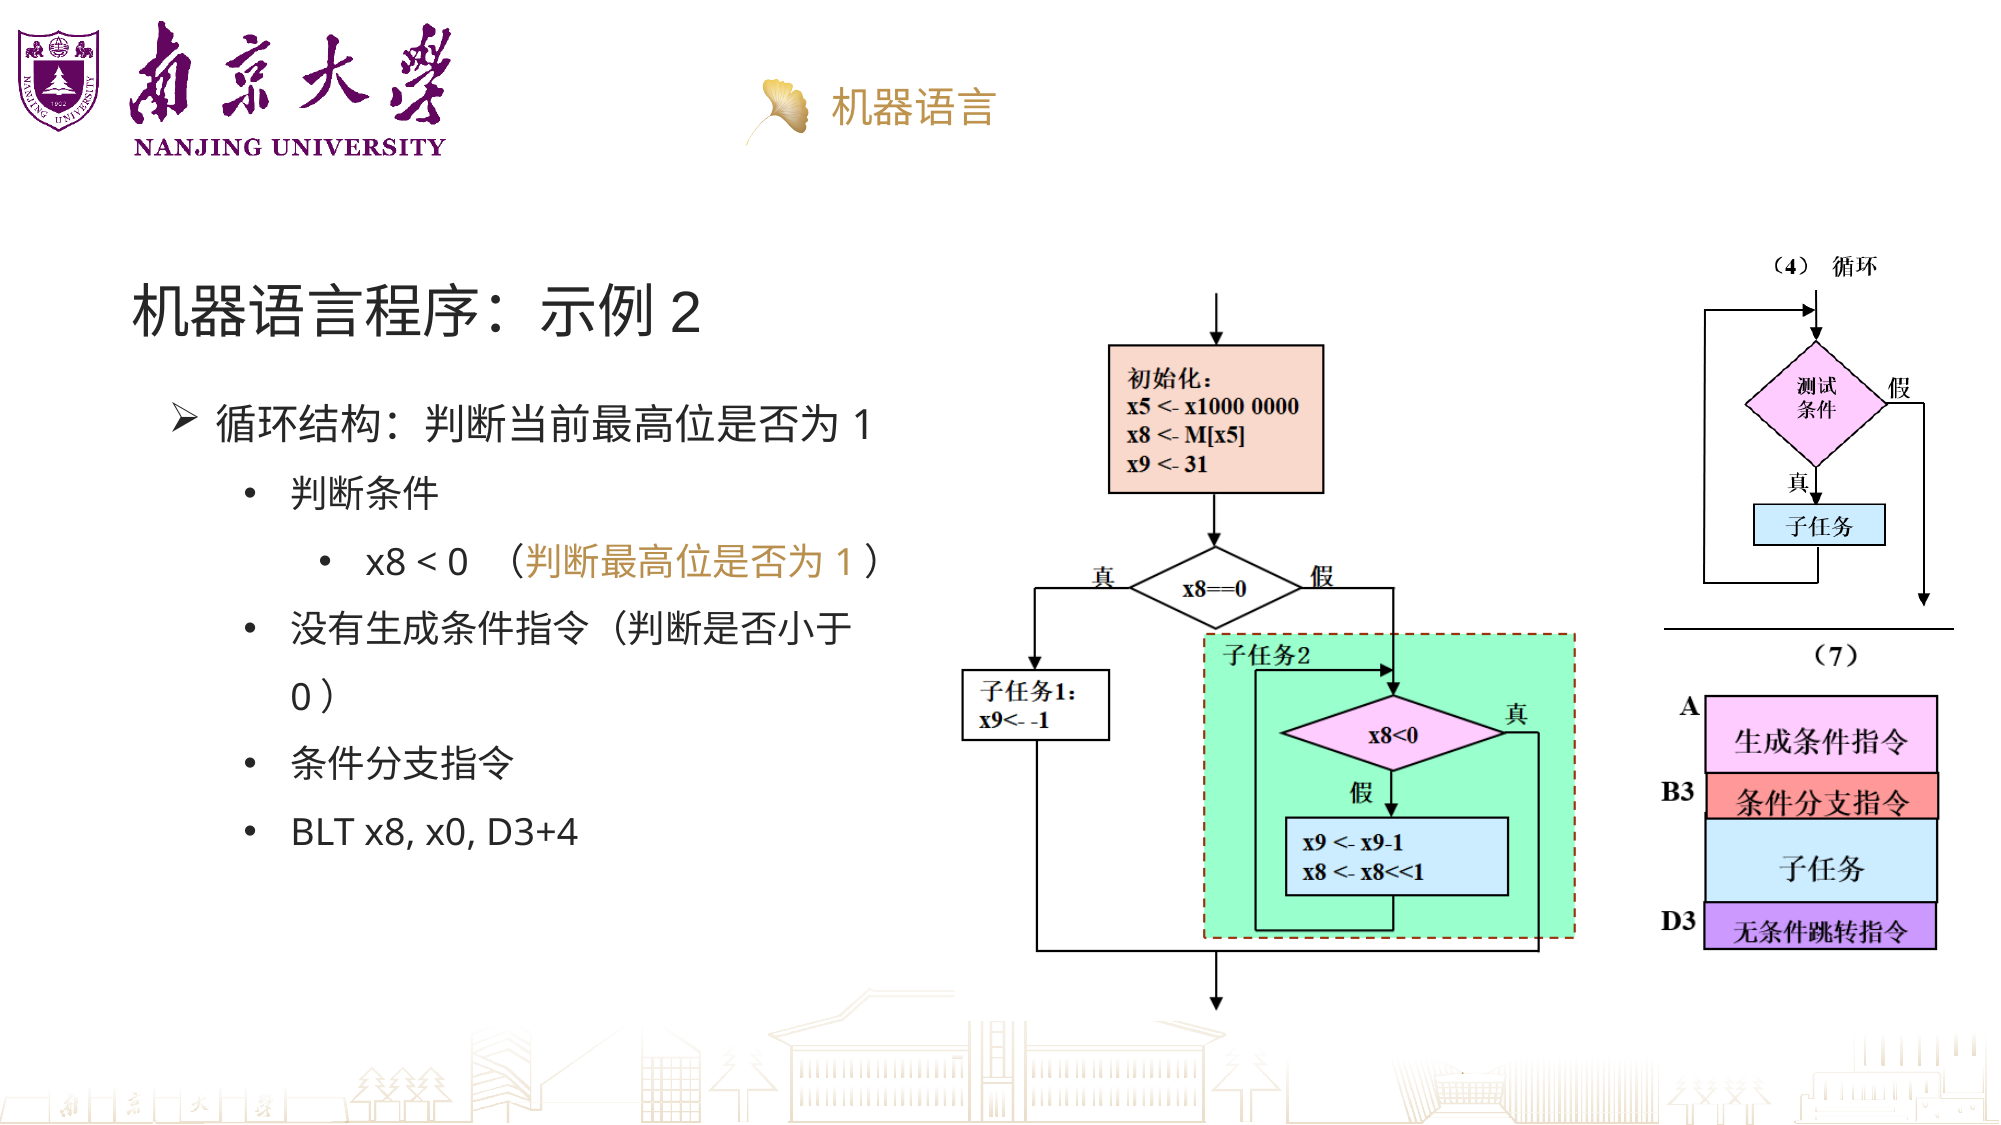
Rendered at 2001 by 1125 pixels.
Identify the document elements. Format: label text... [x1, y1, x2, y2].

picture [18, 21, 451, 160]
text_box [116, 249, 1132, 790]
picture [955, 270, 1589, 1021]
picture [1685, 249, 1941, 616]
picture [731, 64, 830, 169]
text_box 机器语言 [816, 73, 1226, 139]
picture [1651, 627, 1955, 978]
